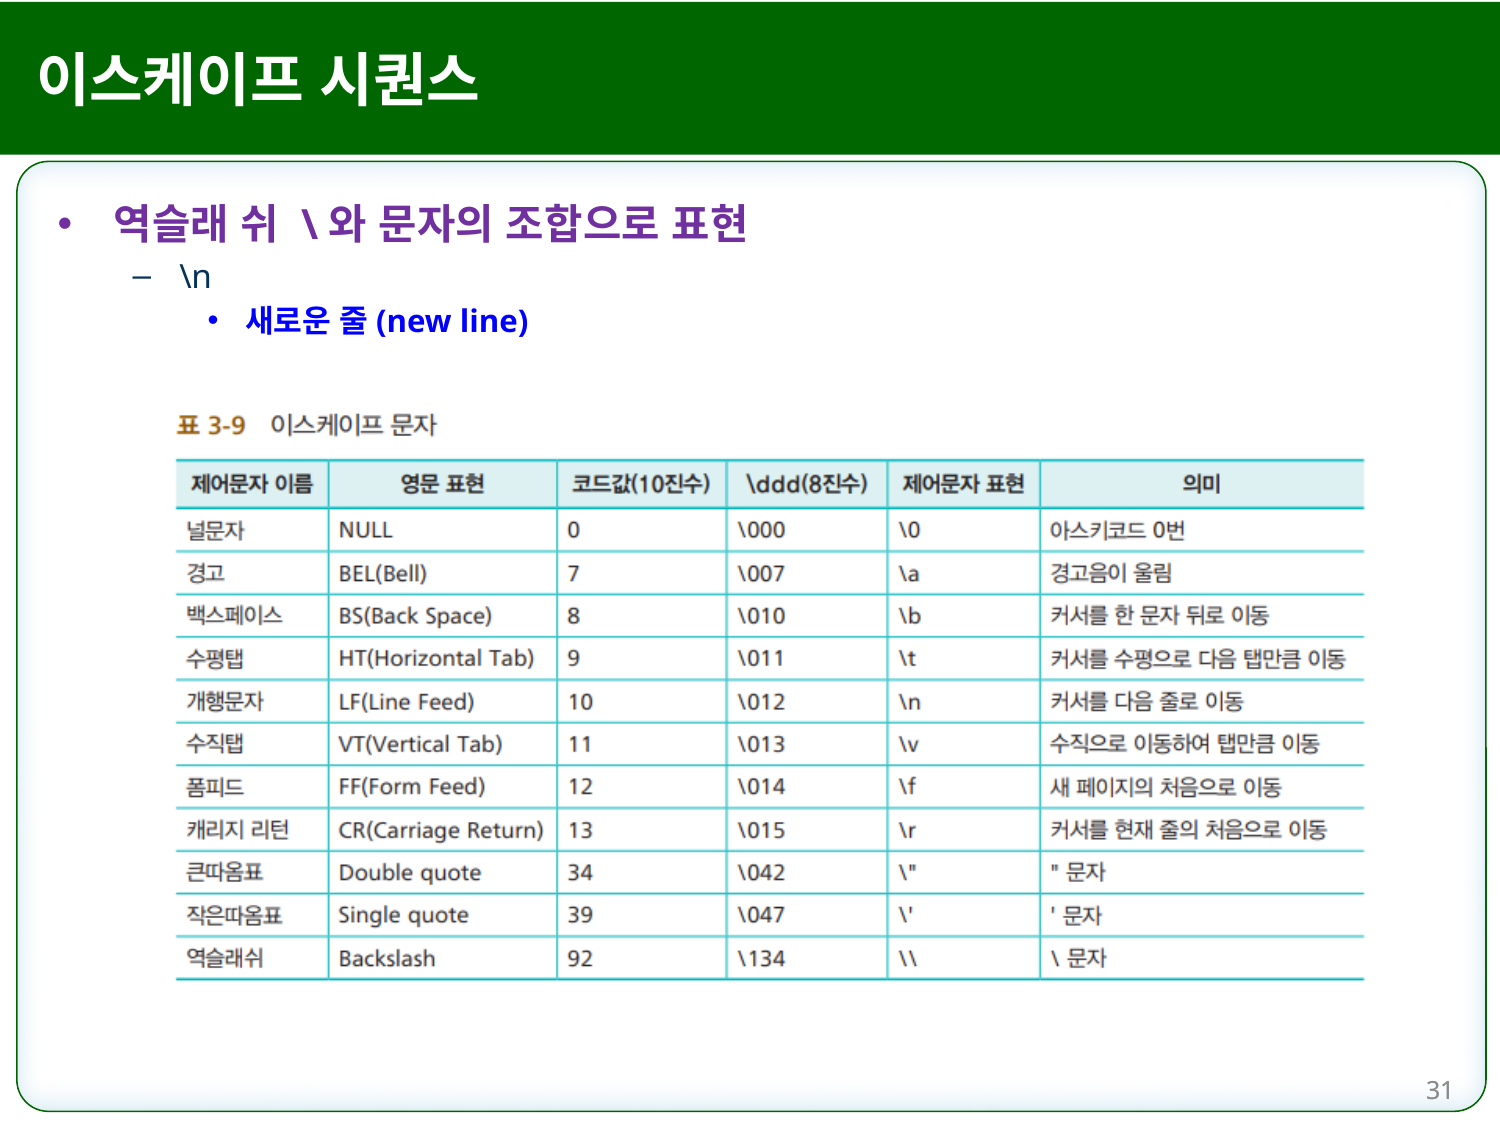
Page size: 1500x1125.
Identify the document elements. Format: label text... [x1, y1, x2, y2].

title 이스케이프 시퀀스 [21, 40, 1476, 115]
slide_number 31 [1119, 1071, 1470, 1112]
picture [164, 399, 1376, 990]
list 역슬래 쉬 \와 문자의 조합으로 표현 \n 새로운 줄(new line) [42, 190, 1454, 1065]
